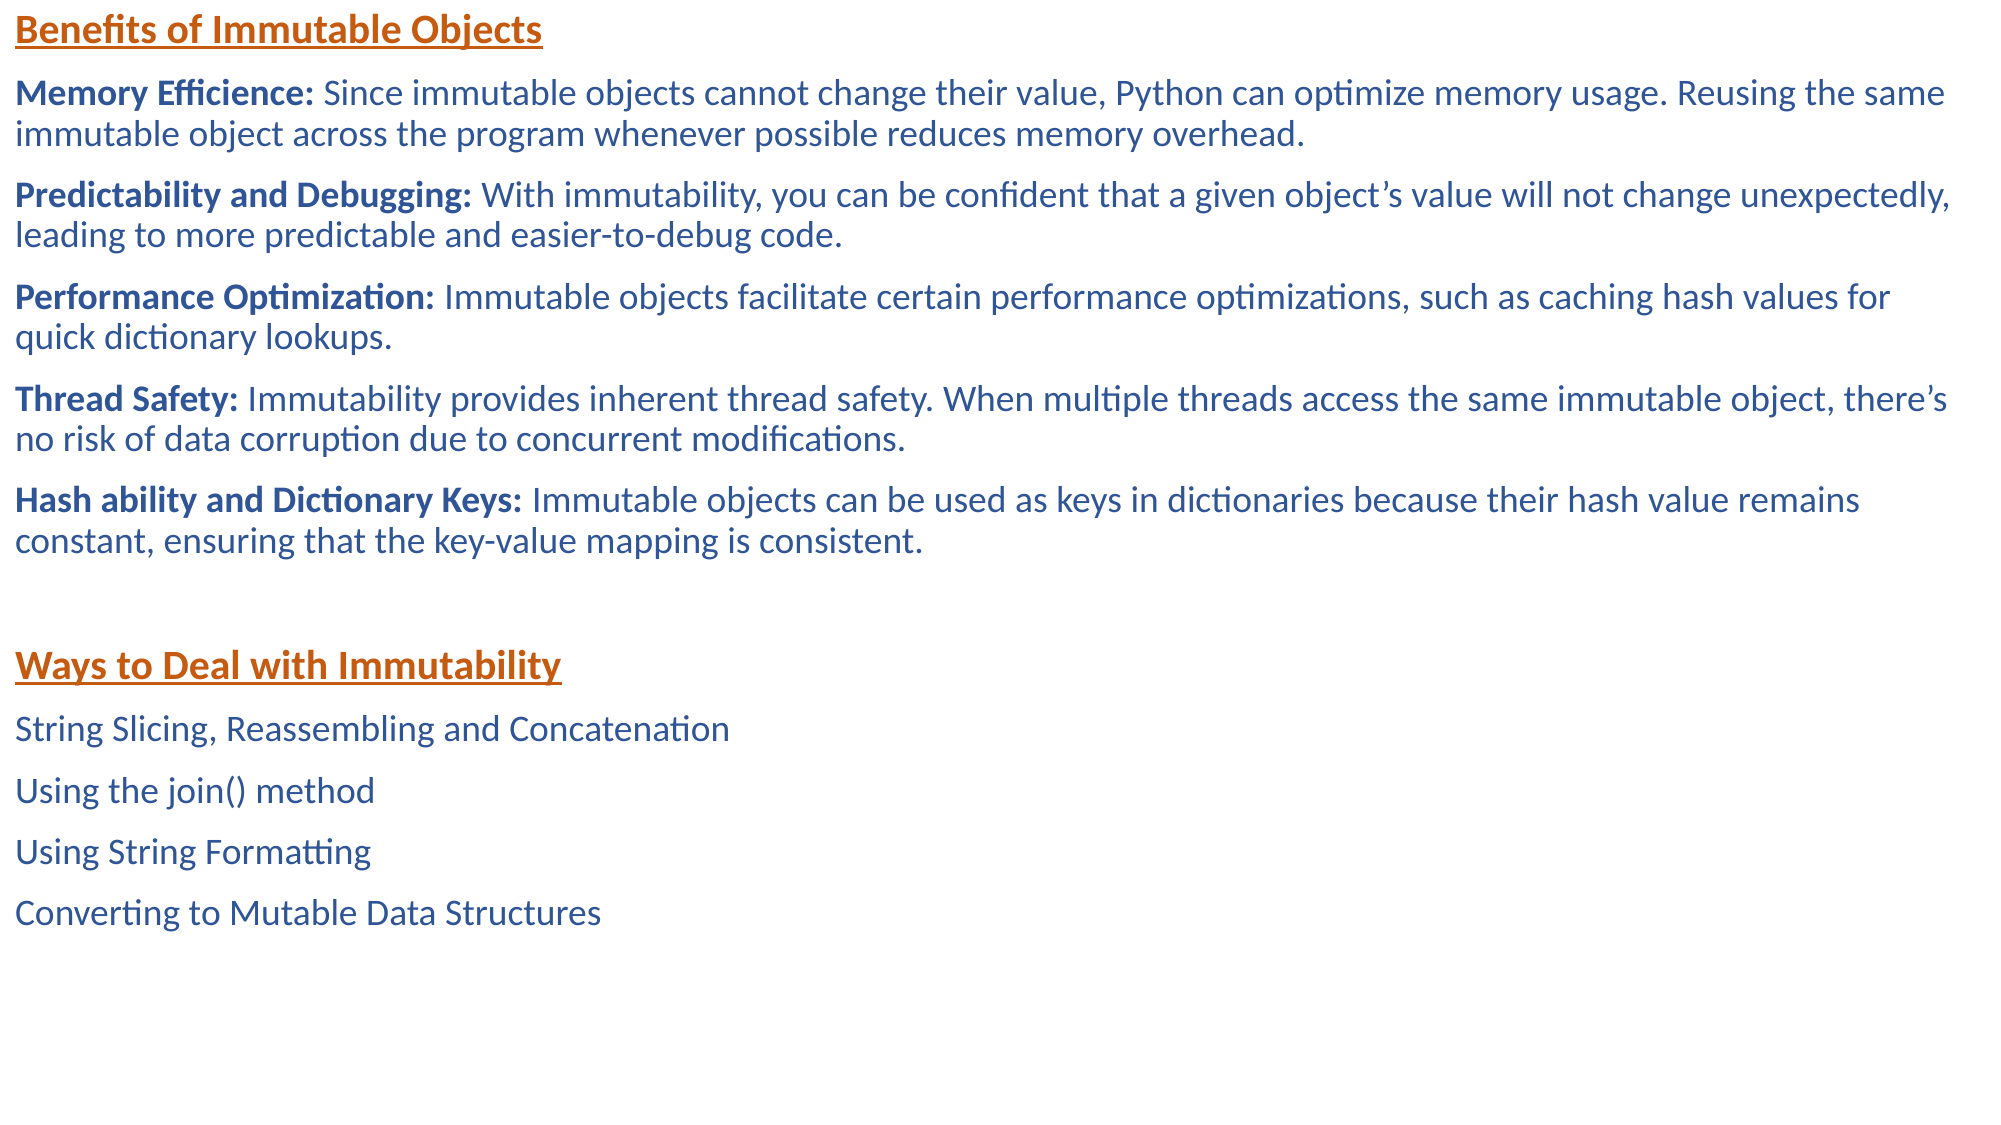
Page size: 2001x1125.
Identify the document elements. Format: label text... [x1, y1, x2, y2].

list Benefits of Immutable Objects Memory Efficience: Since immutable objects cannot change their value, Python can optimize memory usage. Reusing the same immutable object across the program whenever possible reduces memory overhead. Predictability and Debugging: With immutability, you can be confident that a given object’s value will not change unexpectedly, leading to more predictable and easier-to-debug code. Performance Optimization: Immutable objects facilitate certain performance optimizations, such as caching hash values for quick dictionary lookups. Thread Safety: Immutability provides inherent thread safety. When multiple threads access the same immutable object, there’s no risk of data corruption due to concurrent modifications. Hash ability and Dictionary Keys: Immutable objects can be used as keys in dictionaries because their hash value remains constant, ensuring that the key-value mapping is consistent. Ways to Deal with Immutability String Slicing, Reassembling and Concatenation Using the join() method Using String Formatting Converting to Mutable Data Structures [0, 0, 1989, 1125]
